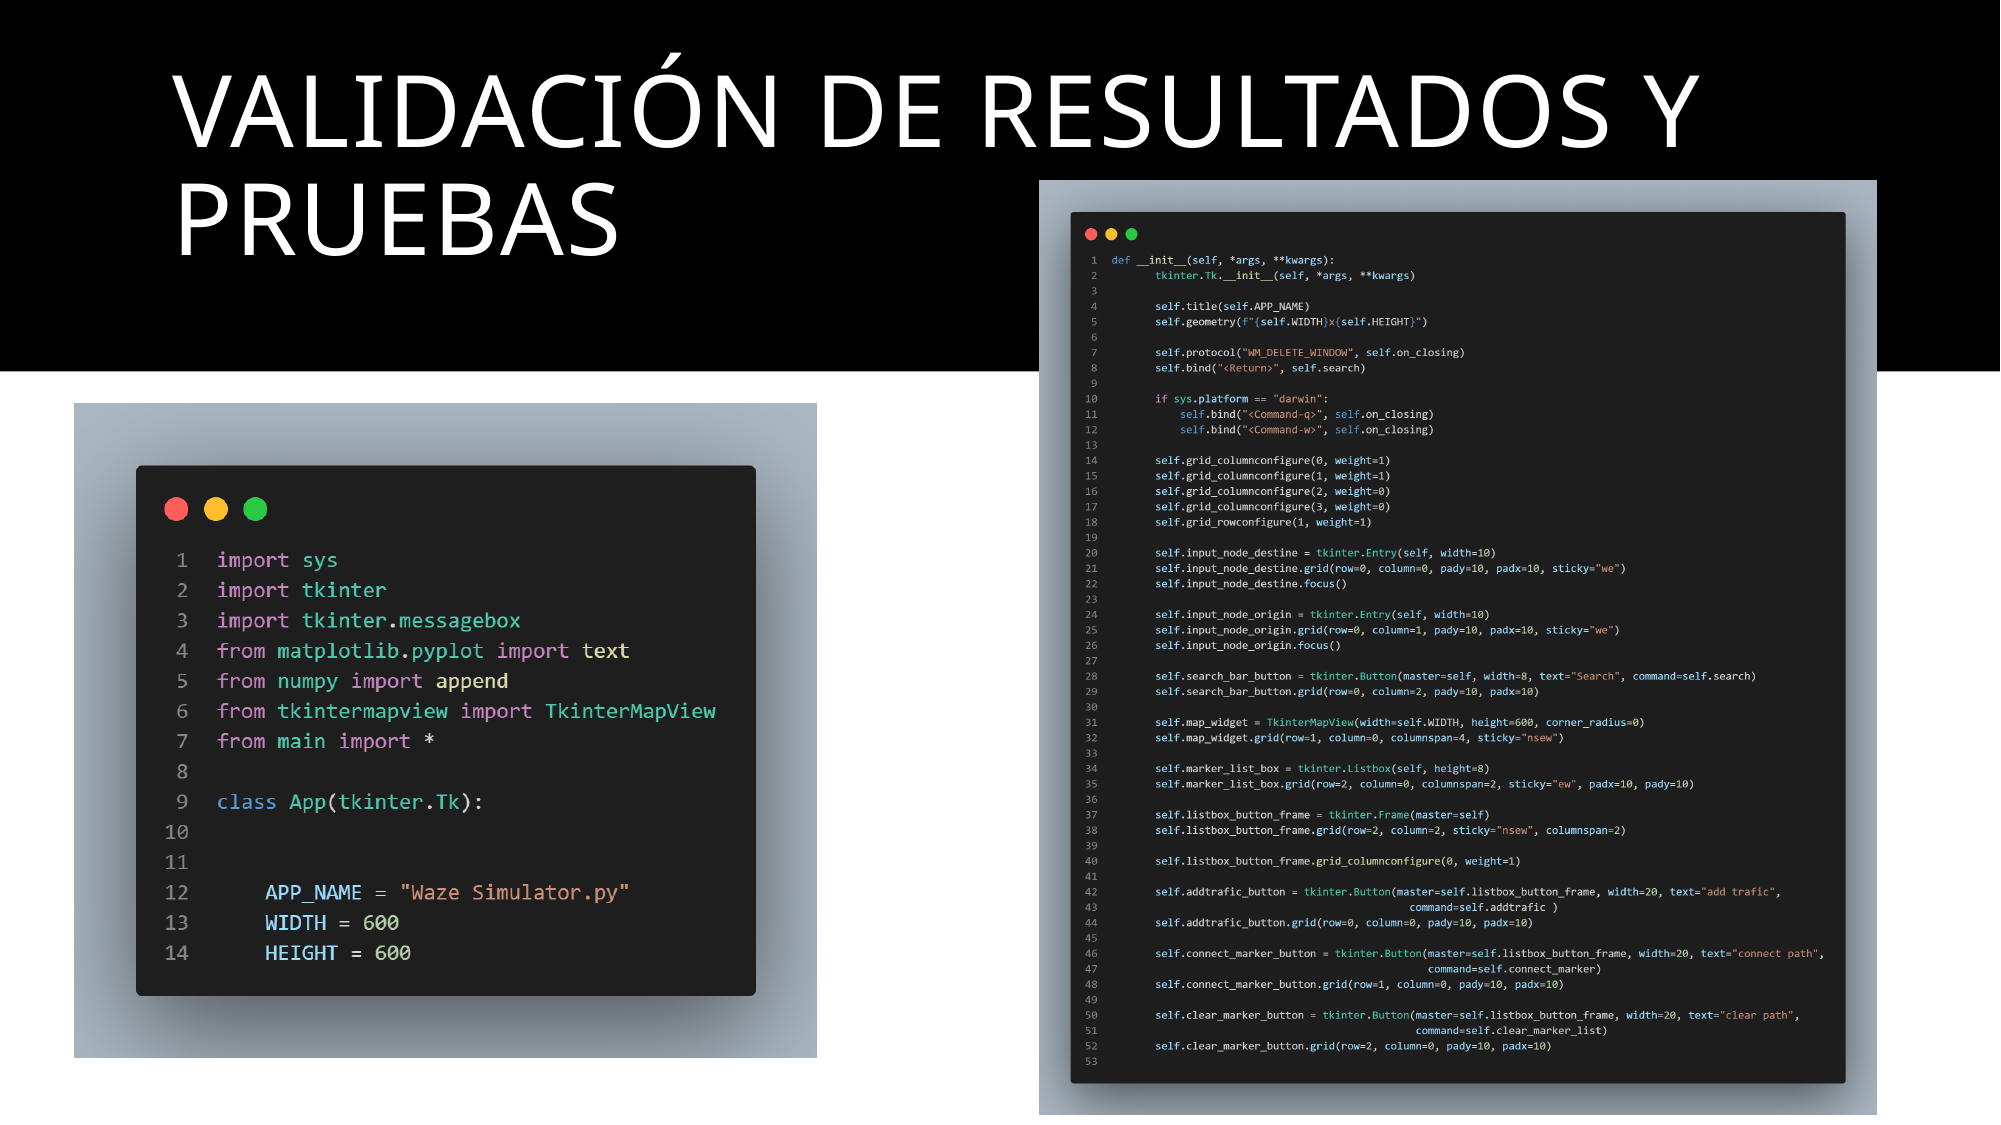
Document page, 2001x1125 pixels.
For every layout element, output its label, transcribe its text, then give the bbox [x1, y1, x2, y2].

title Validación de resultados y pruebas [157, 52, 1842, 332]
picture [1039, 180, 1877, 1115]
picture [74, 403, 817, 1058]
